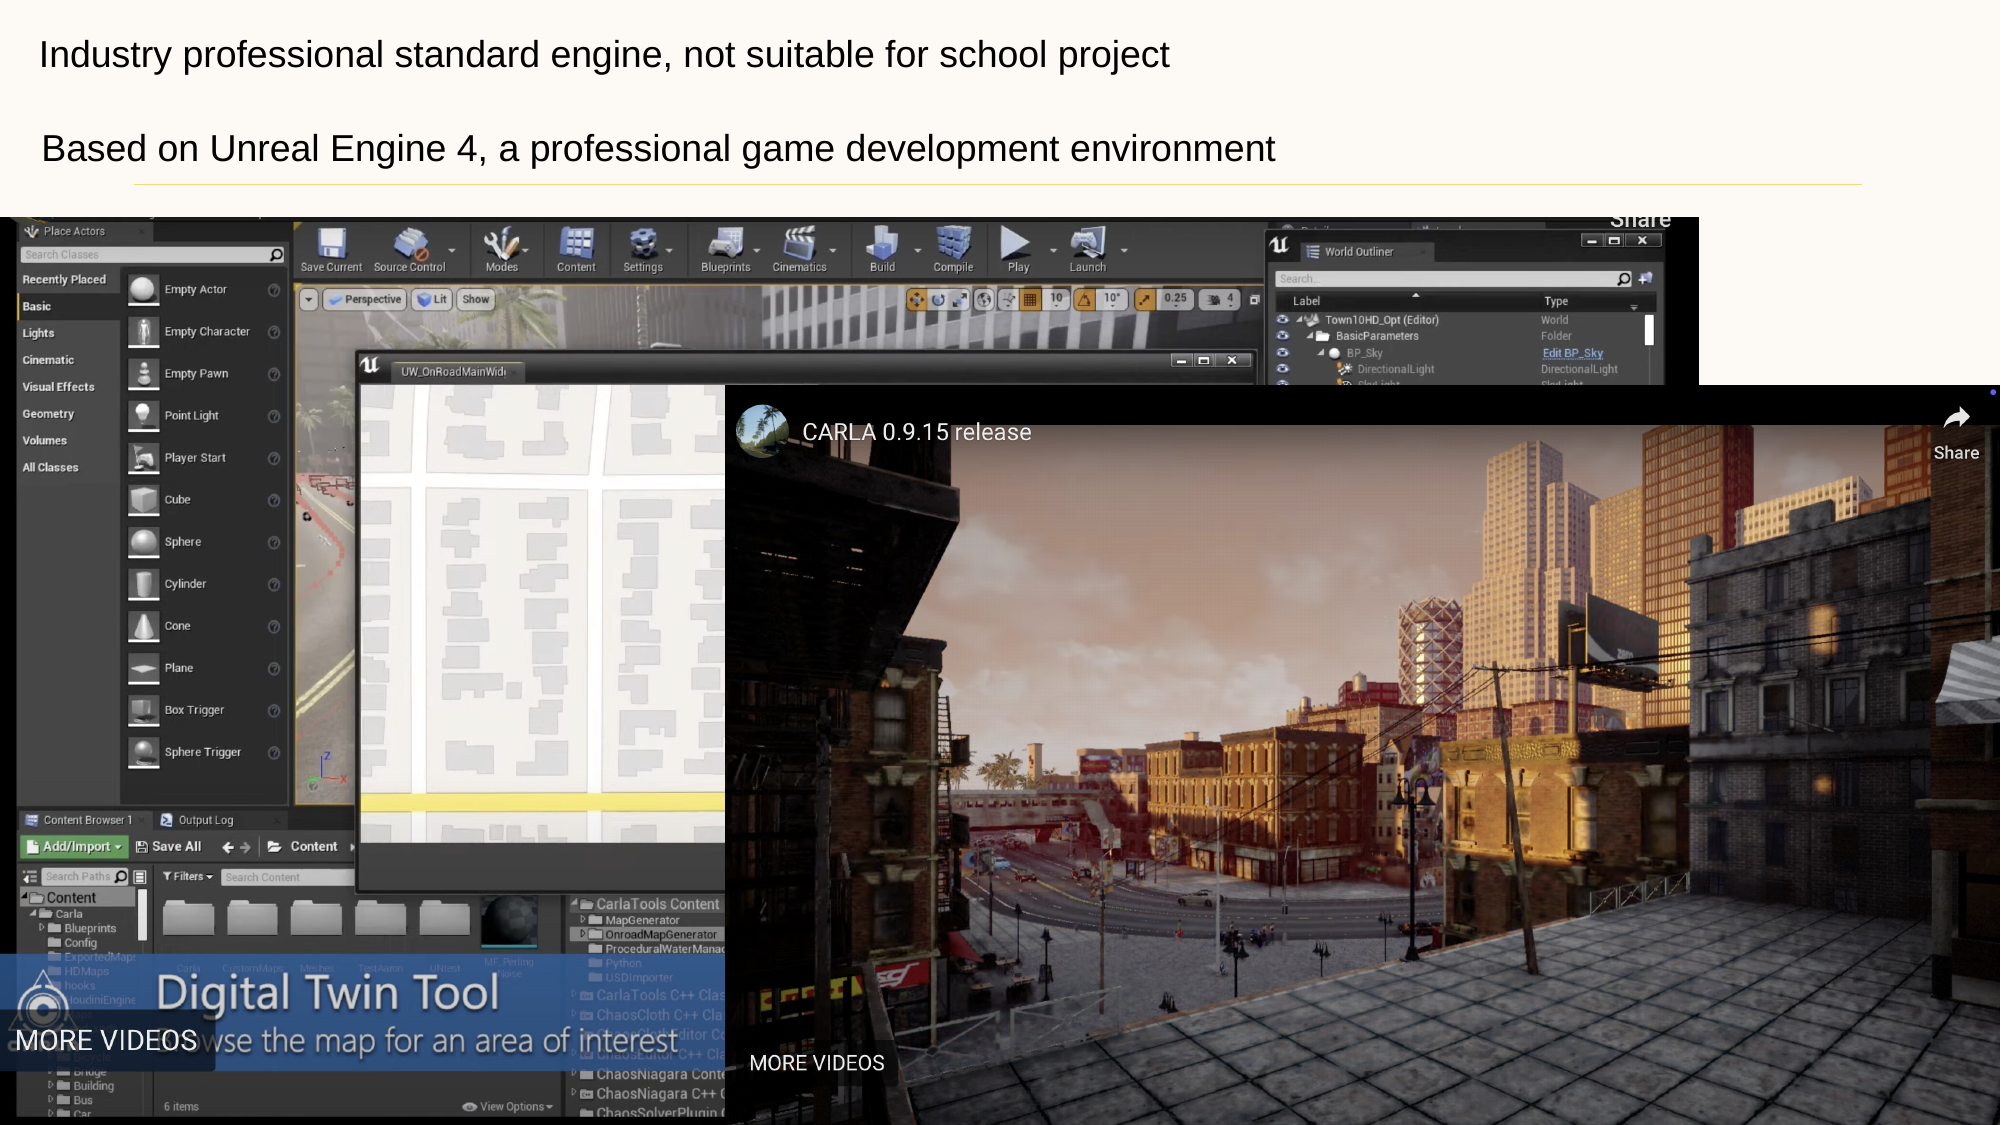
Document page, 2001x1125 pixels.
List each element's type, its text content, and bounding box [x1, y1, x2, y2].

text_box Based on Unreal Engine 4, a professional game development environment [26, 116, 1292, 177]
picture [0, 217, 2000, 1125]
text_box Industry professional standard engine, not suitable for school project [24, 22, 1426, 83]
